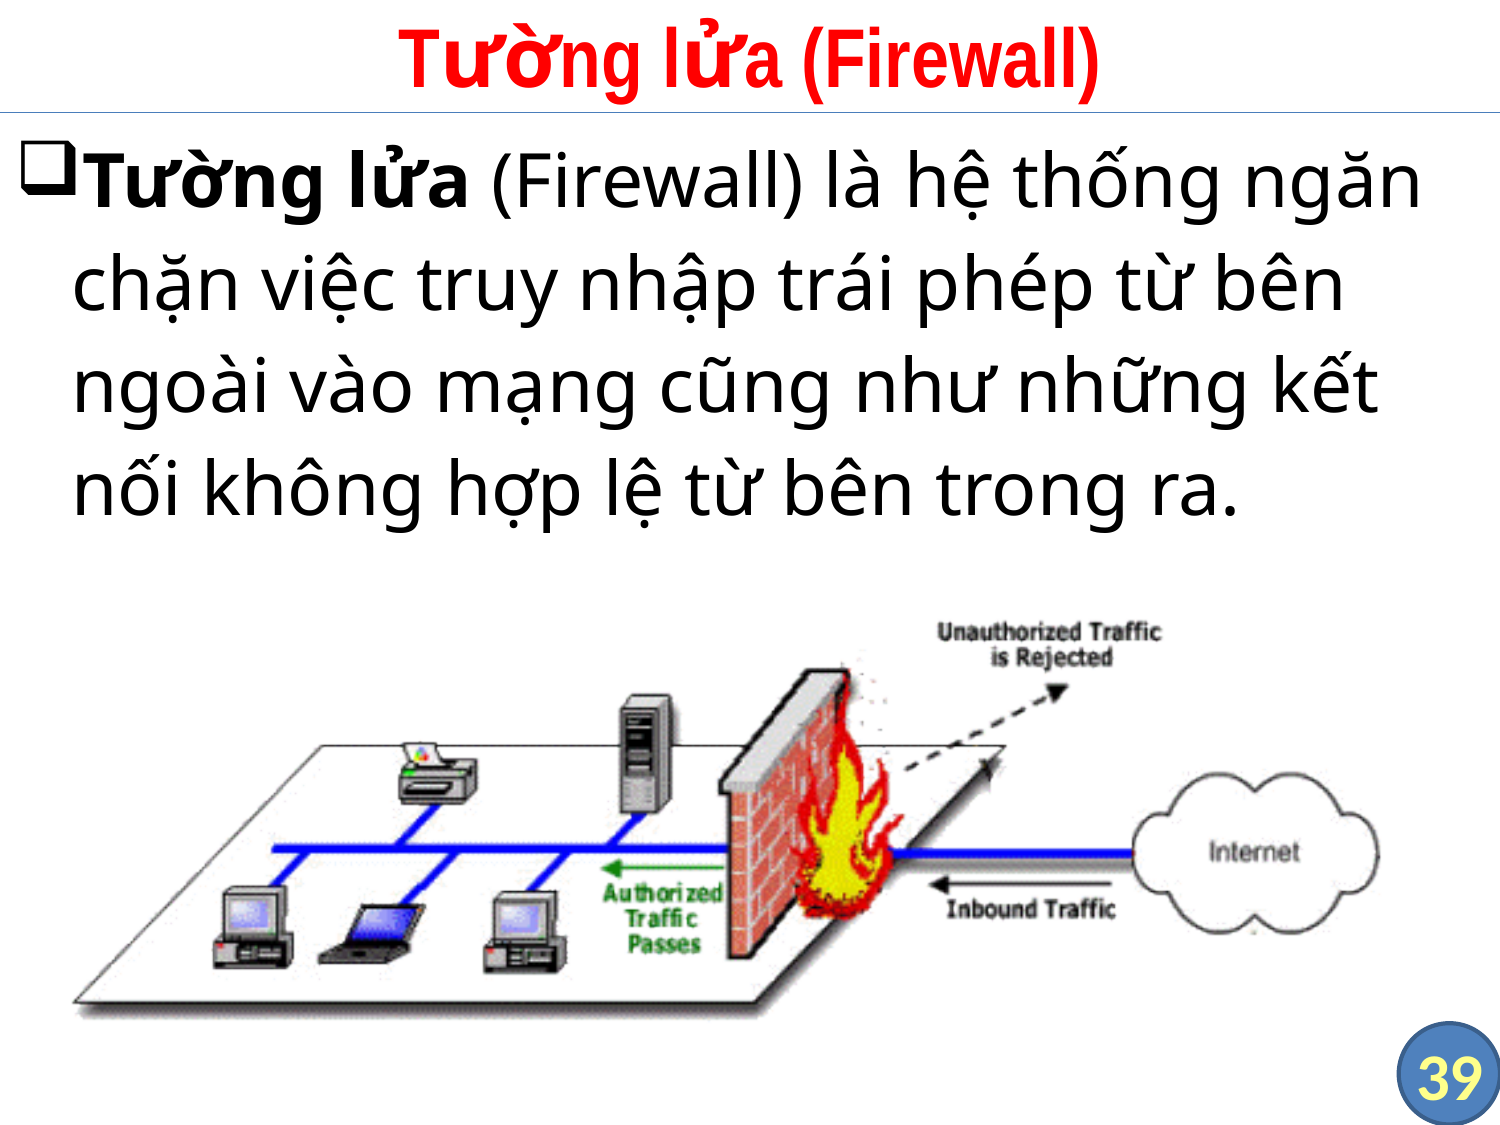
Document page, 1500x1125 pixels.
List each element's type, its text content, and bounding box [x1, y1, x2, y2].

list Tường lửa (Firewall) là hệ thống ngăn chặn việc truy nhập trái phép từ bên ngoài vào mạng cũng như những kết nối không hợp lệ từ bên trong ra. [0, 113, 1500, 1125]
title Tường lửa (Firewall) [0, 0, 1500, 113]
picture [62, 549, 1400, 1091]
slide_number 39 [1399, 1023, 1500, 1125]
